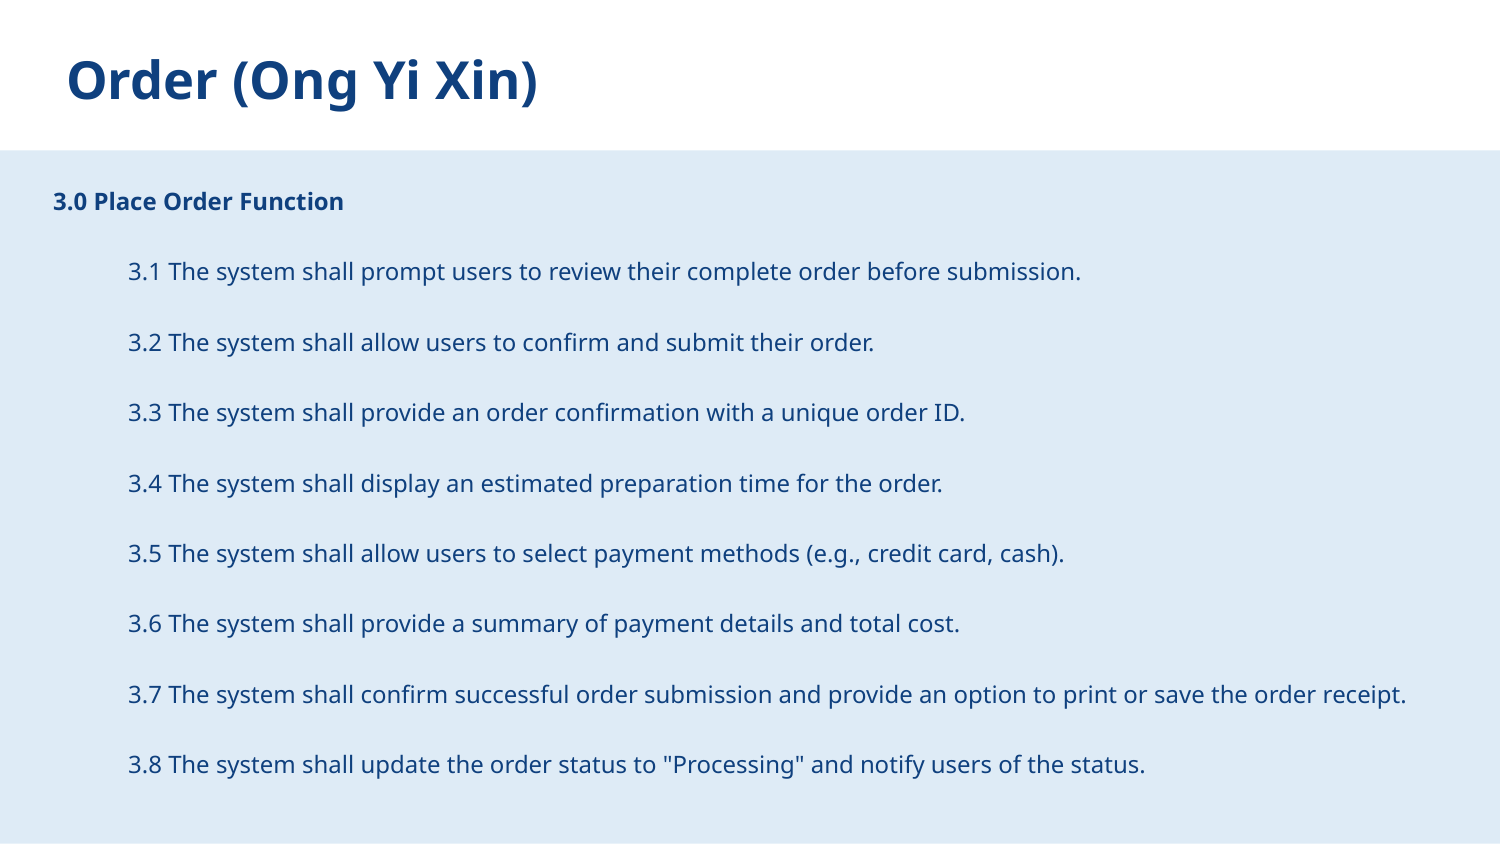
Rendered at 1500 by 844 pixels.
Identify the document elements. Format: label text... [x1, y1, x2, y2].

title Order (Ong Yi Xin) [51, 31, 1449, 126]
text_box [0, 150, 1500, 844]
list 3.0 Place Order Function 3.1 The system shall prompt users to review their complete order before submission. 3.2 The system shall allow users to confirm and submit their order. 3.3 The system shall provide an order confirmation with a unique order ID. 3.4 The system shall display an estimated preparation time for the order. 3.5 The system shall allow users to select payment methods (e.g., credit card, cash). 3.6 The system shall provide a summary of payment details and total cost. 3.7 The system shall confirm successful order submission and provide an option to print or save the order receipt. 3.8 The system shall update the order status to "Processing" and notify users of the status. [38, 171, 1436, 808]
